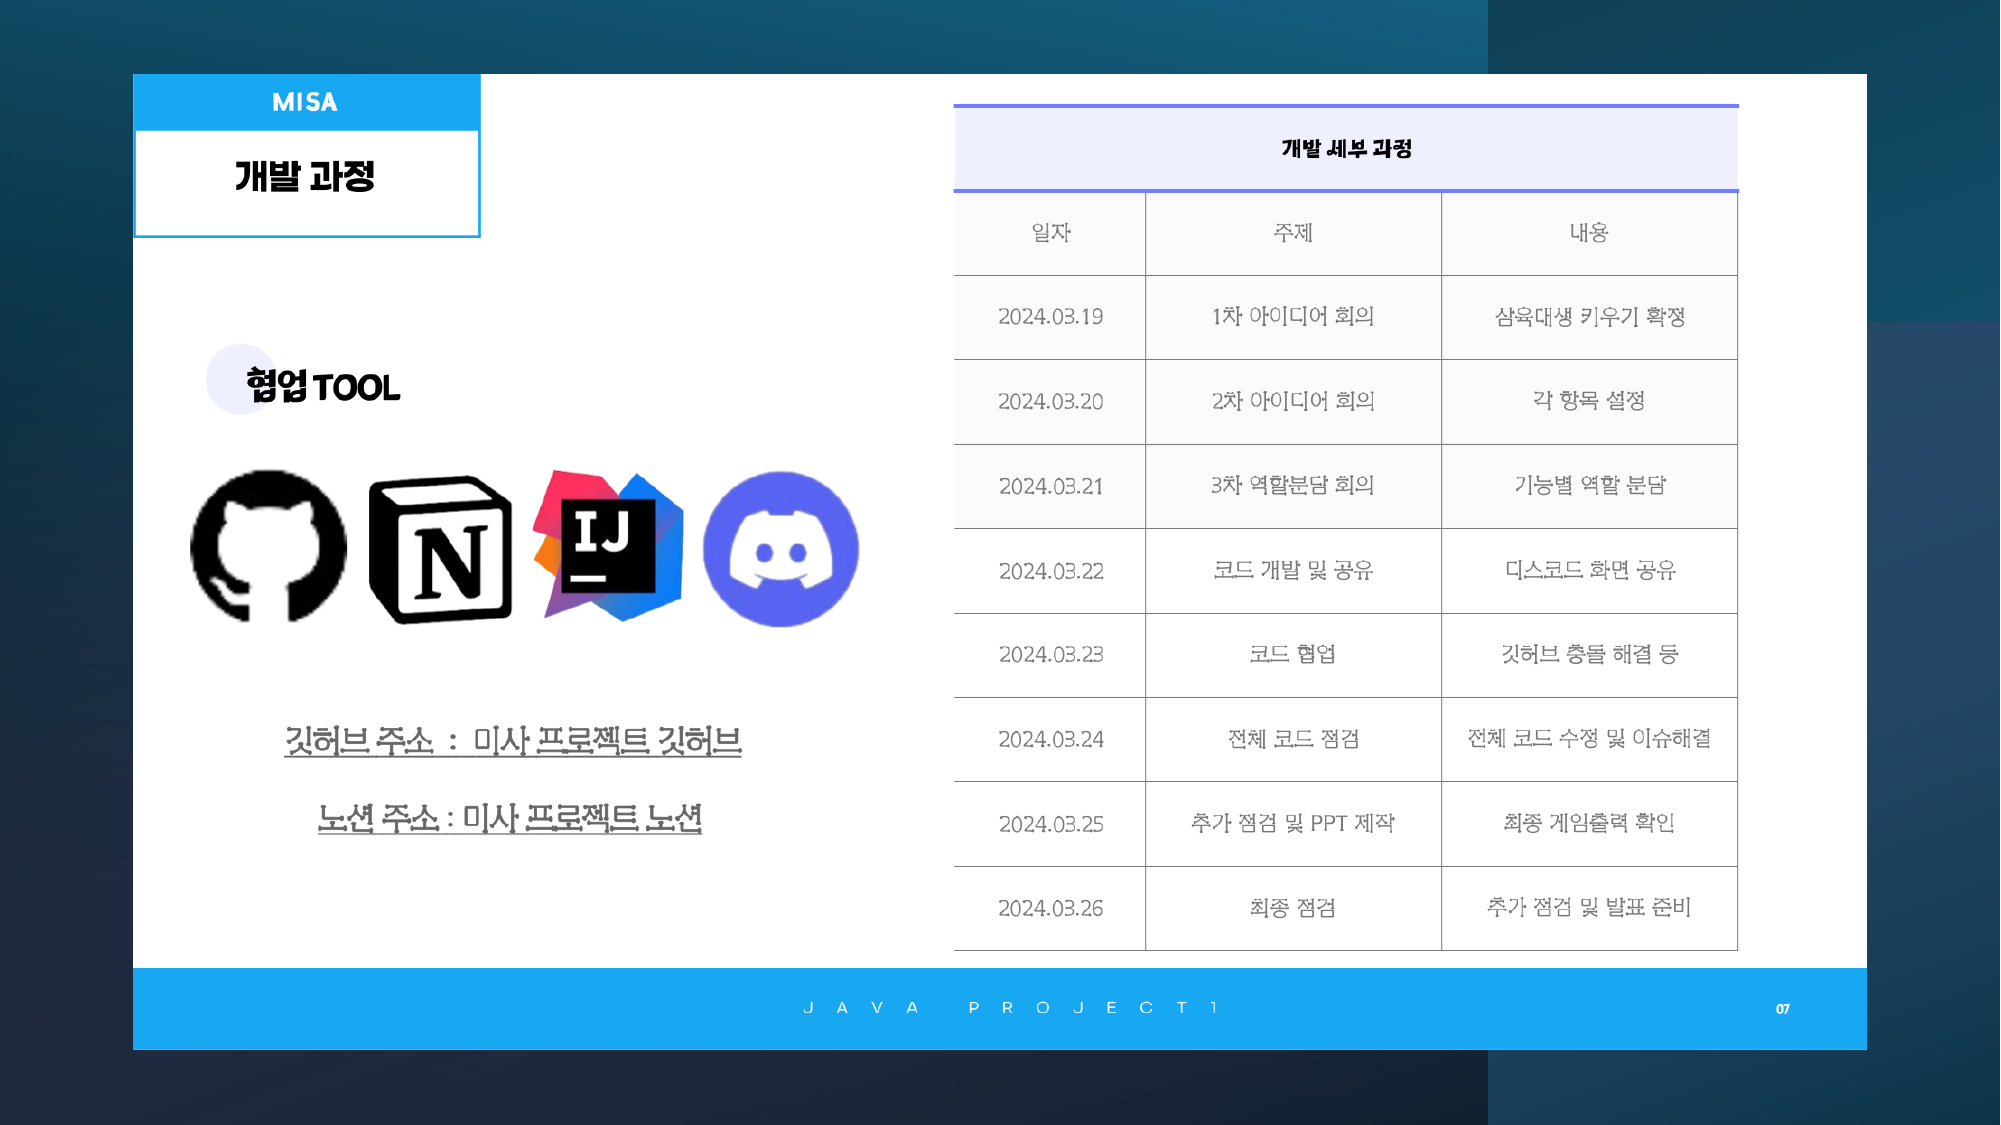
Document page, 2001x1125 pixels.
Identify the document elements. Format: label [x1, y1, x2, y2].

picture [132, 74, 1868, 1051]
text_box [0, 0, 1489, 321]
text_box [0, 321, 2000, 1125]
text_box [1489, 0, 2000, 321]
